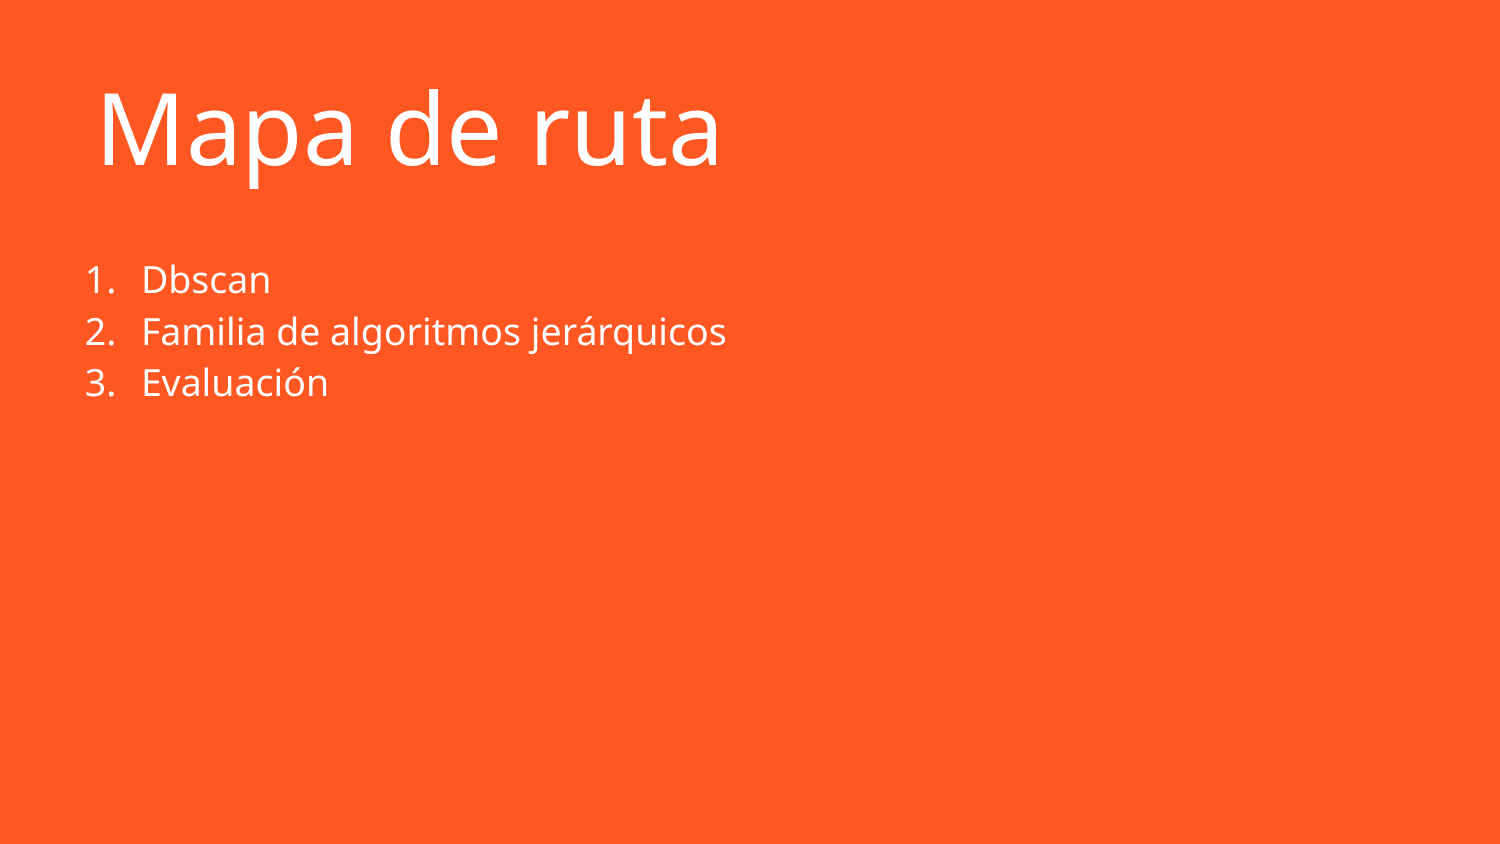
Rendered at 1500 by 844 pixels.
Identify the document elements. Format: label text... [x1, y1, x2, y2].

text_box Dbscan Familia de algoritmos jerárquicos Evaluación [51, 189, 1449, 750]
text_box Mapa de ruta [80, 61, 873, 189]
